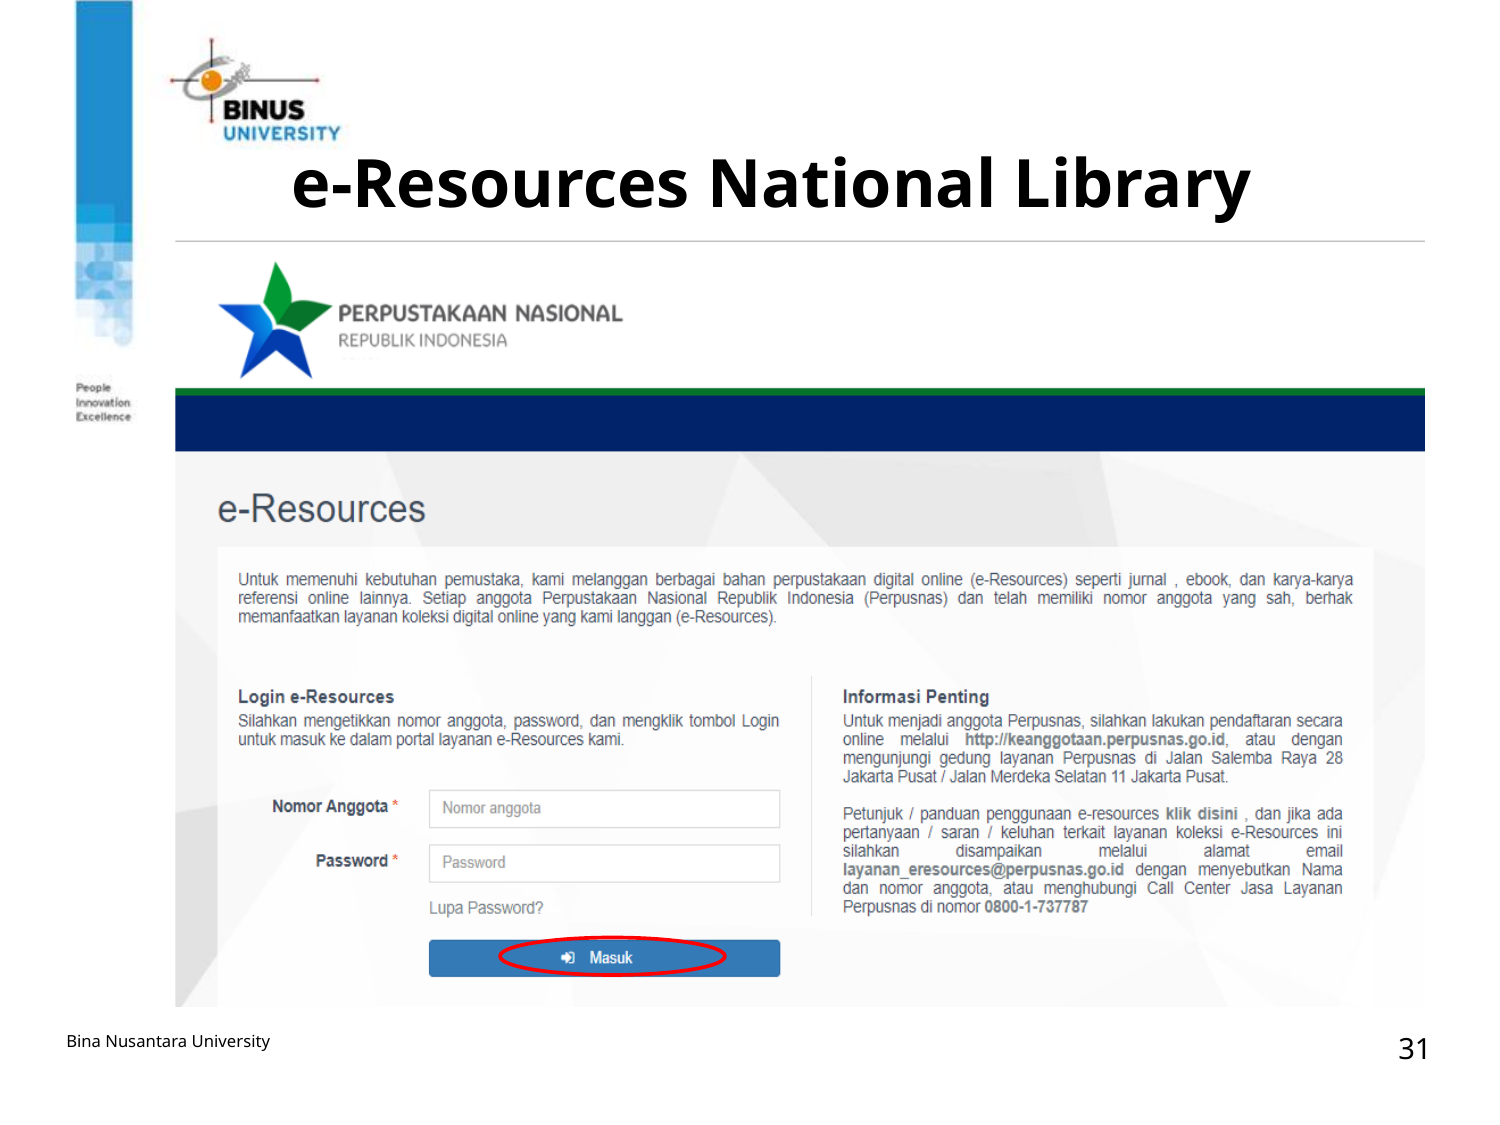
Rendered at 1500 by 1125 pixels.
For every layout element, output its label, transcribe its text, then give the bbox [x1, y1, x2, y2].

slide_number Bina Nusantara University [51, 1022, 402, 1102]
title e-Resources National Library [96, 87, 1448, 276]
slide_number 31 [1096, 1022, 1448, 1102]
picture [0, 0, 1500, 1125]
